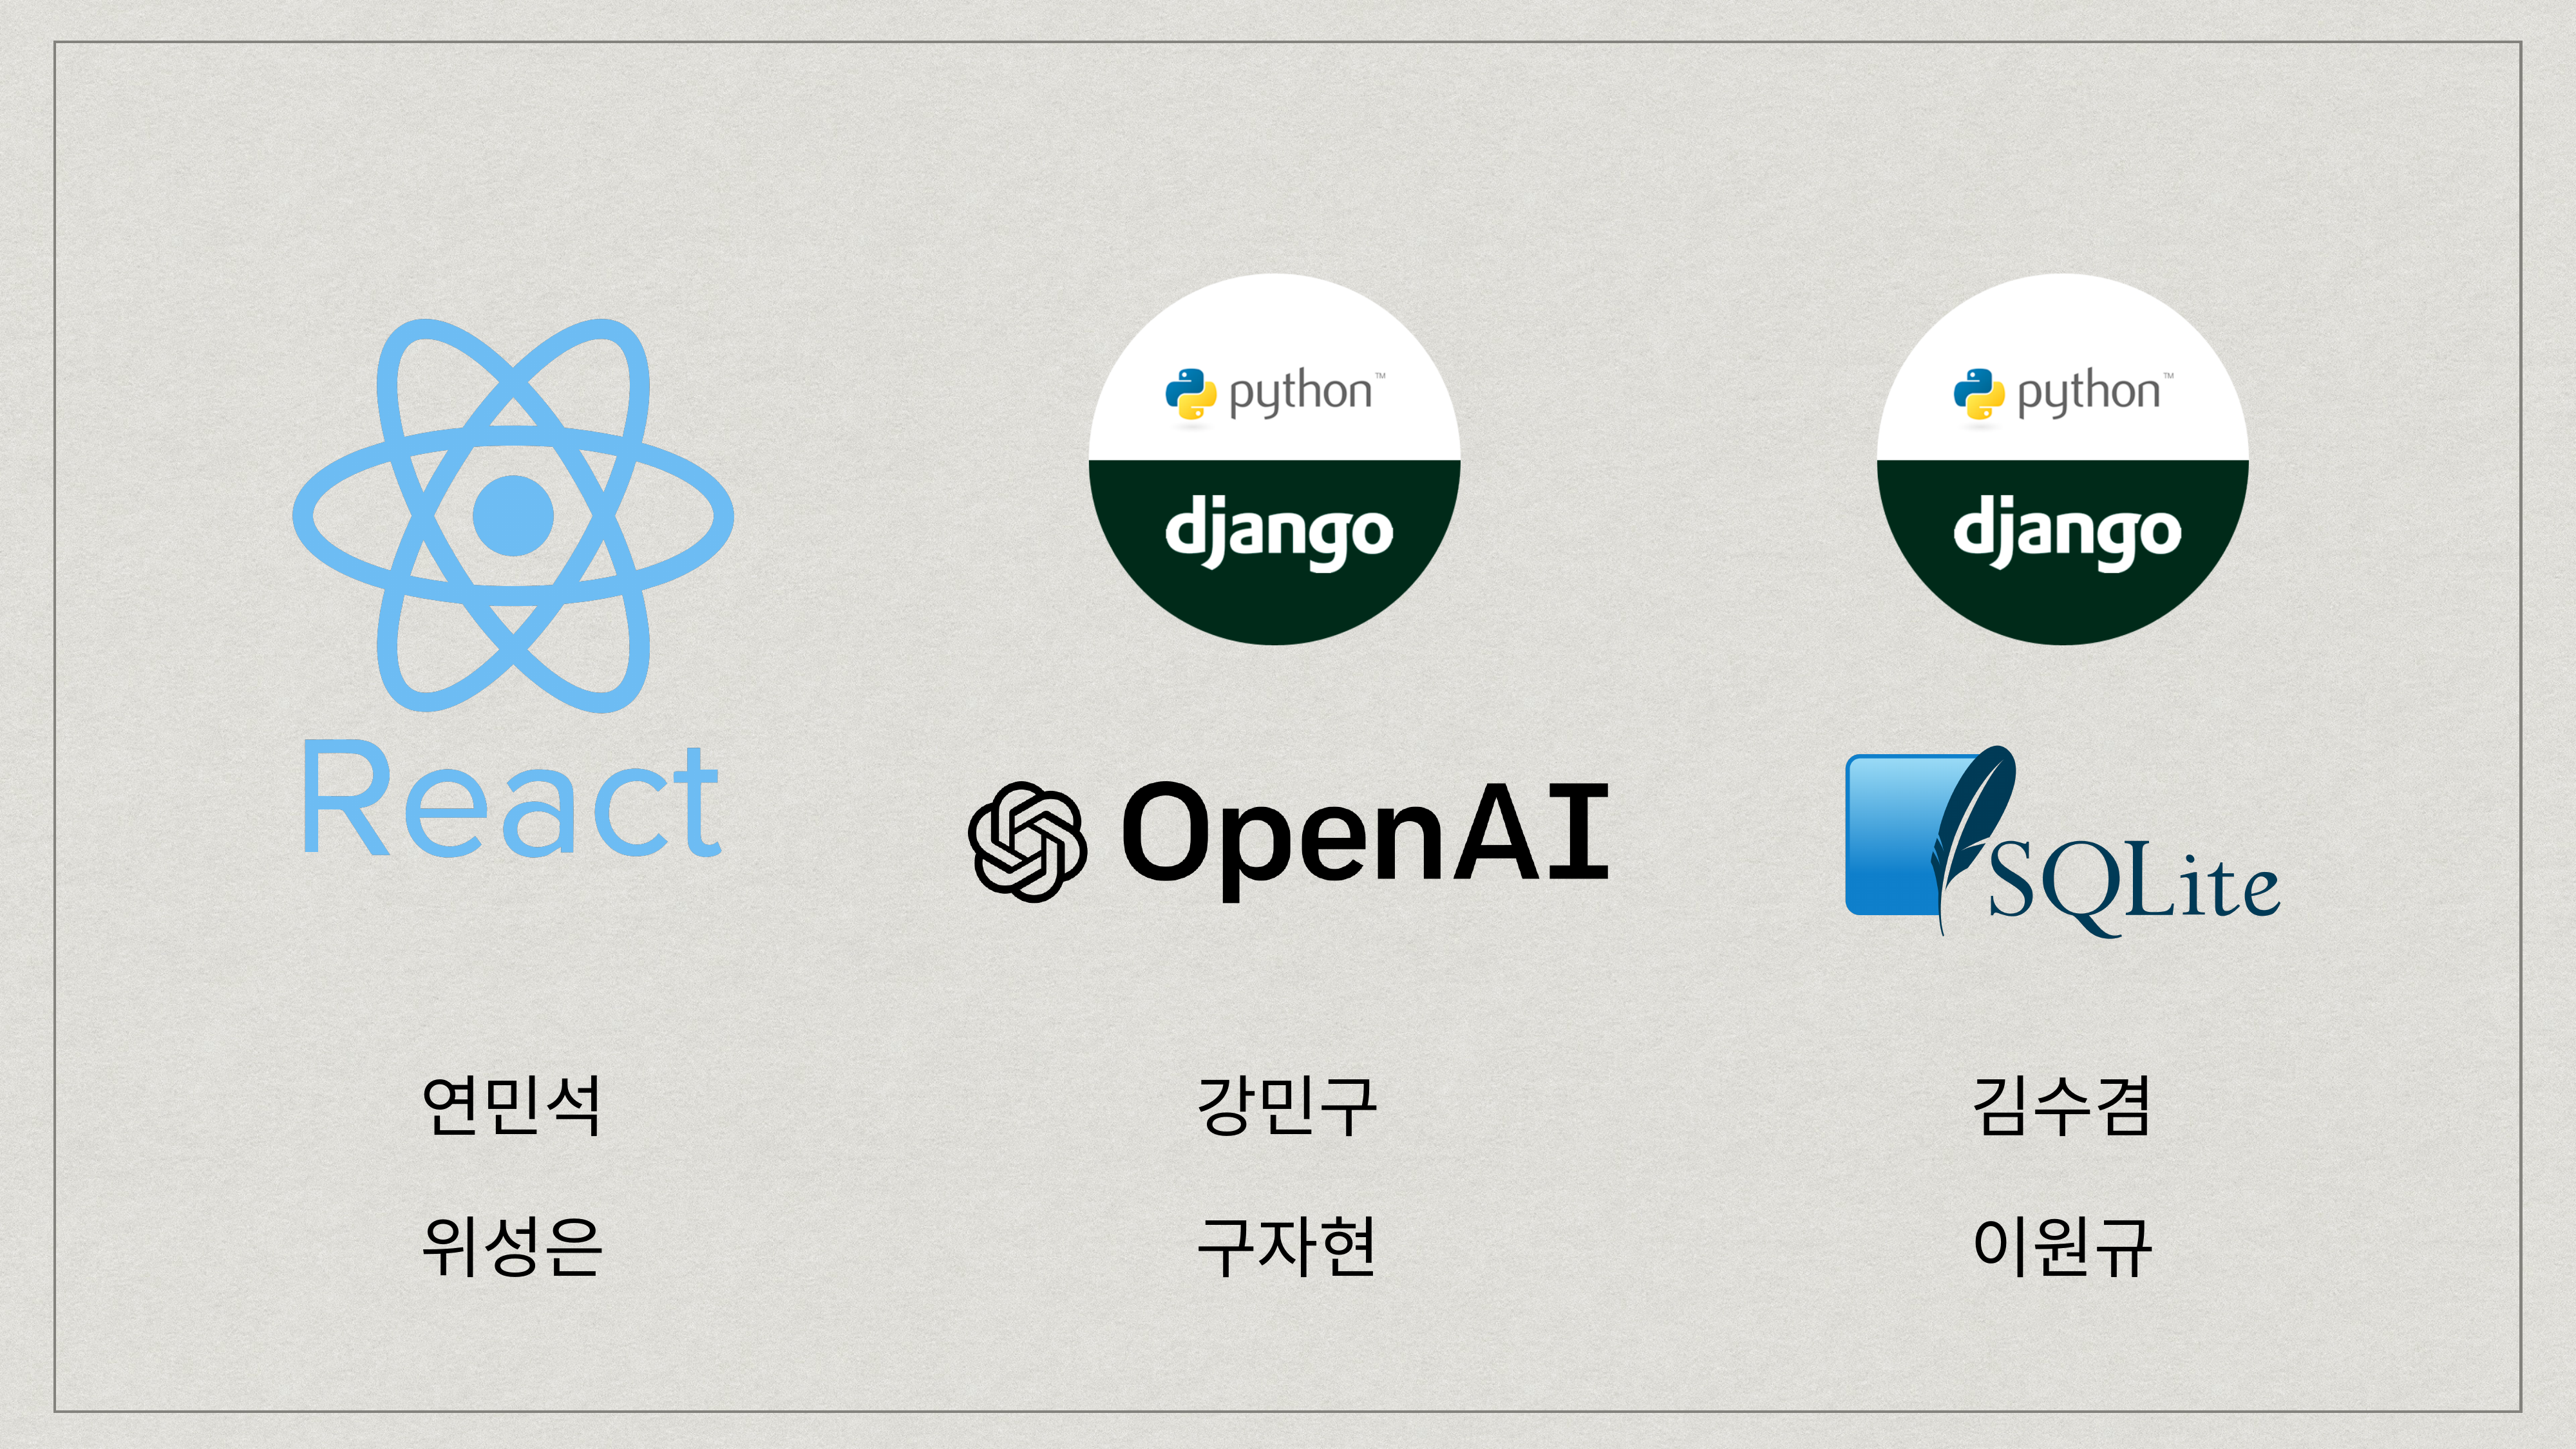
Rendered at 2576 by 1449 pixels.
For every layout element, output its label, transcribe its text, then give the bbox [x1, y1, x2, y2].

text_box 김수겸 이원규 [1703, 1027, 2423, 1323]
text_box 강민구 구자현 [928, 1027, 1647, 1323]
list 연민석 위성은 [153, 1027, 873, 1323]
picture [0, 0, 2576, 1449]
